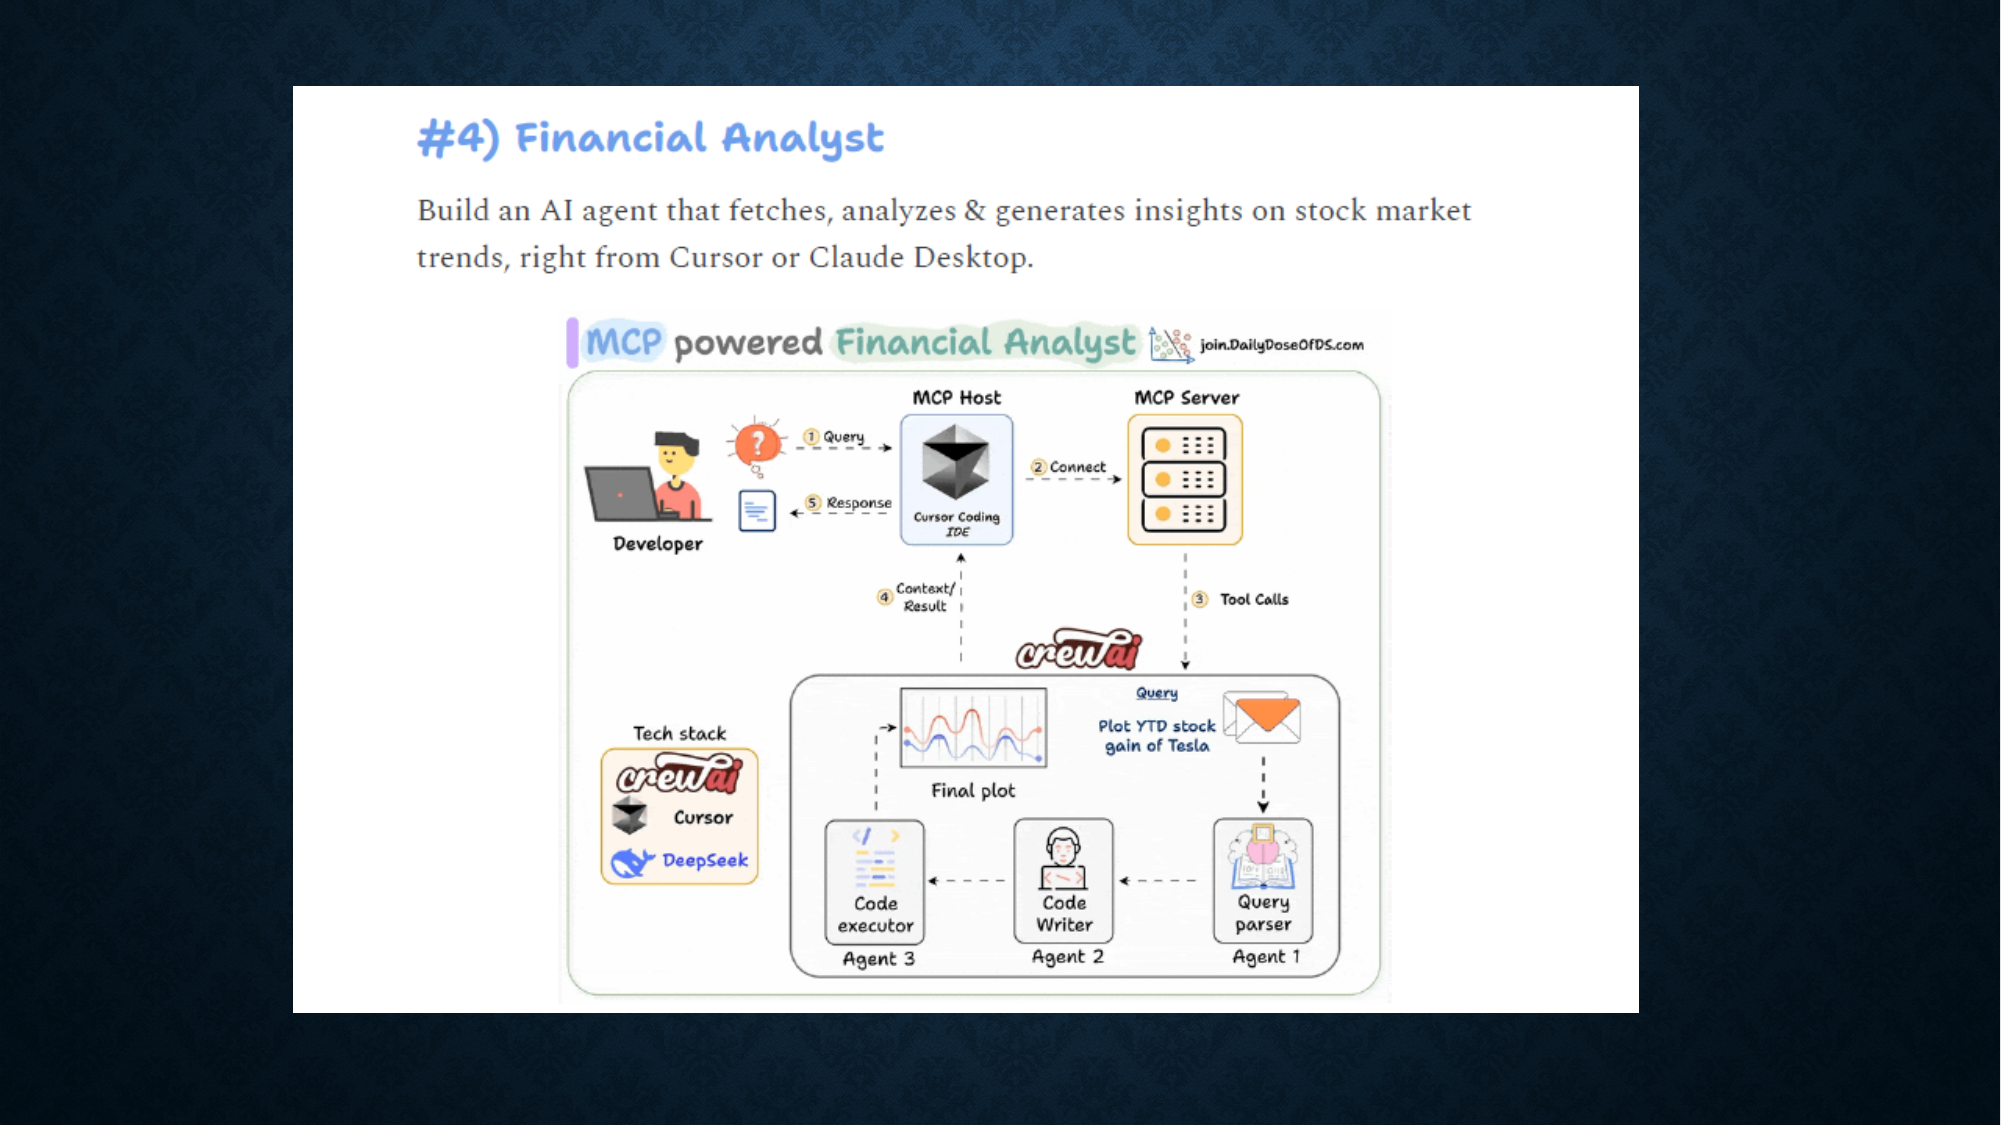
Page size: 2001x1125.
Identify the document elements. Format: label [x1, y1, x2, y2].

picture [292, 85, 1639, 1014]
